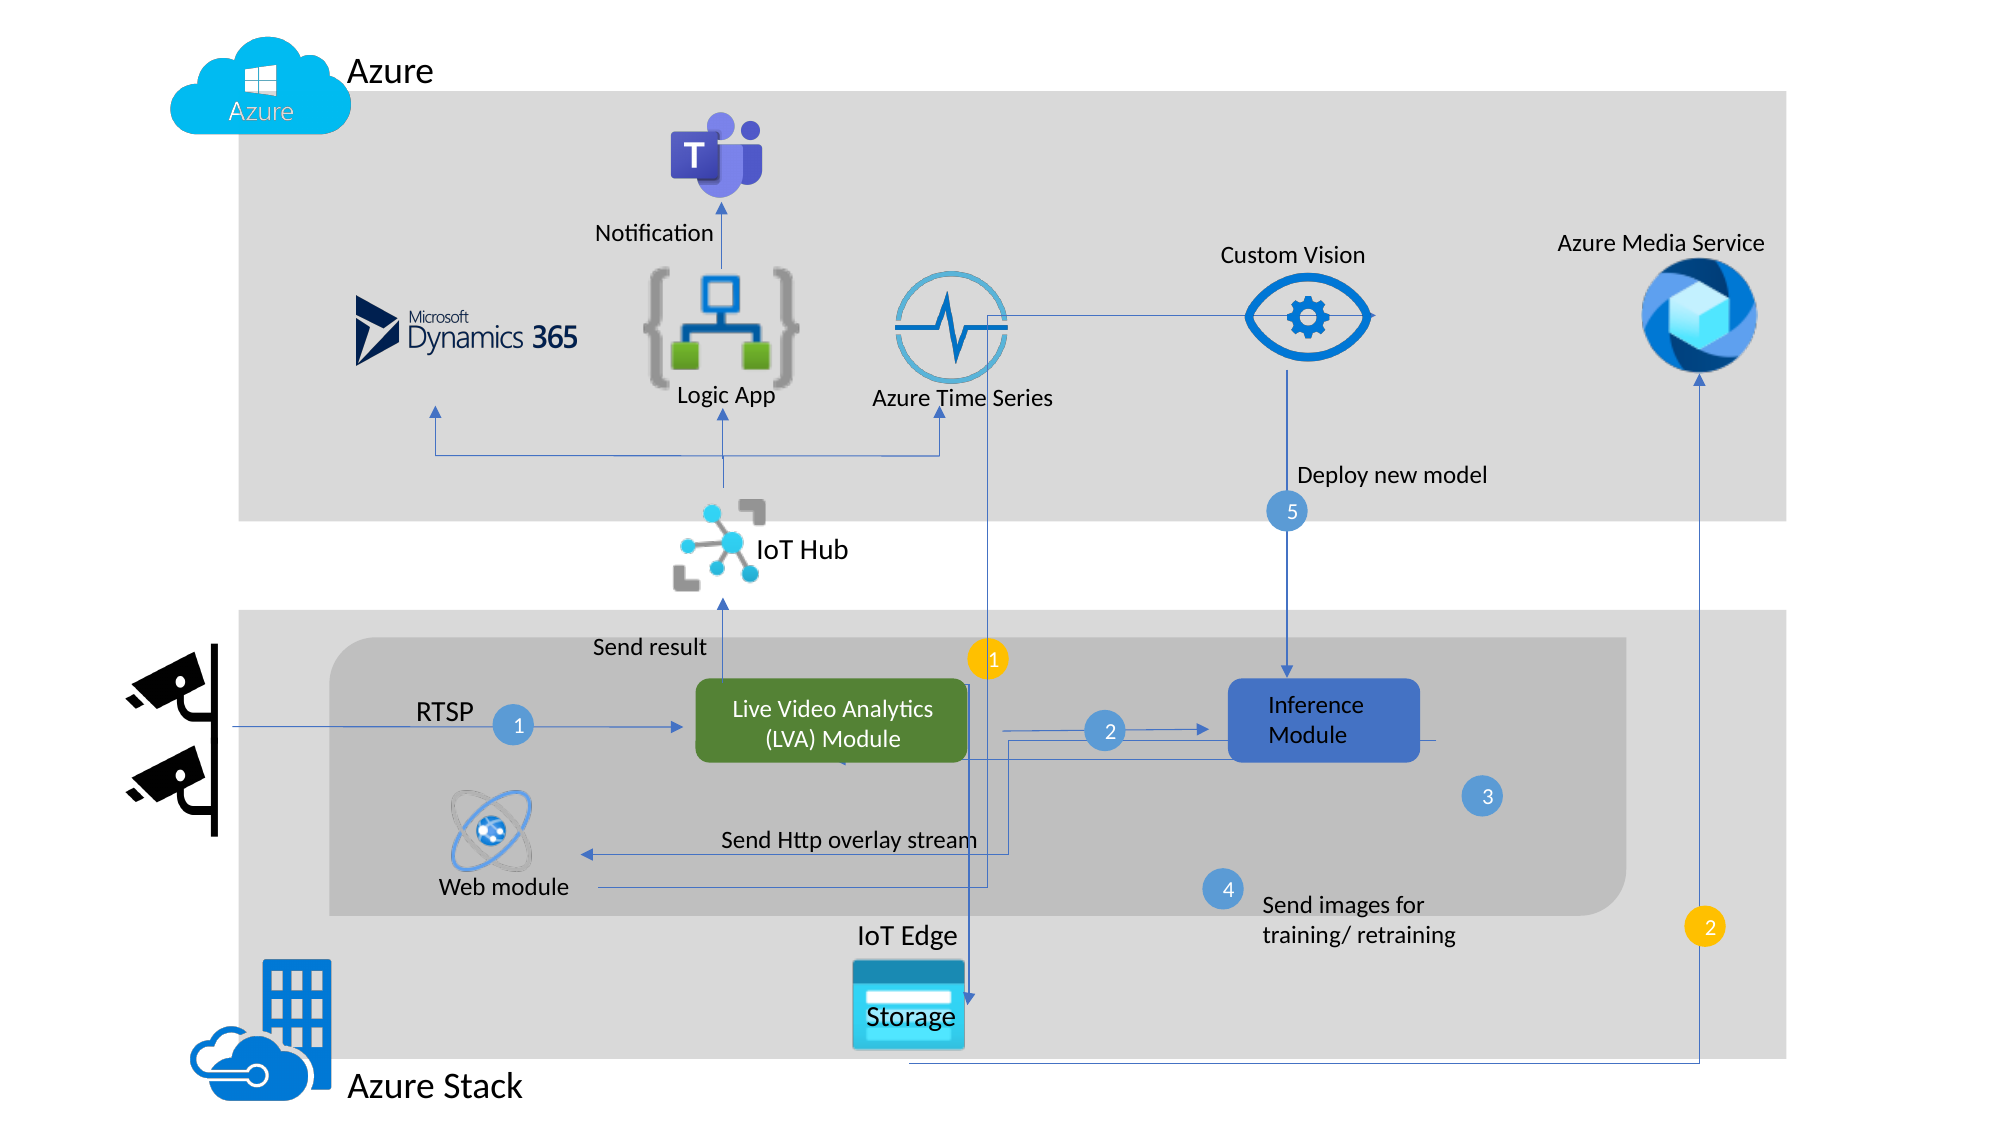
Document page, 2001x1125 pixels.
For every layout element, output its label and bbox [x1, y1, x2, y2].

text_box [115, 34, 1787, 1115]
